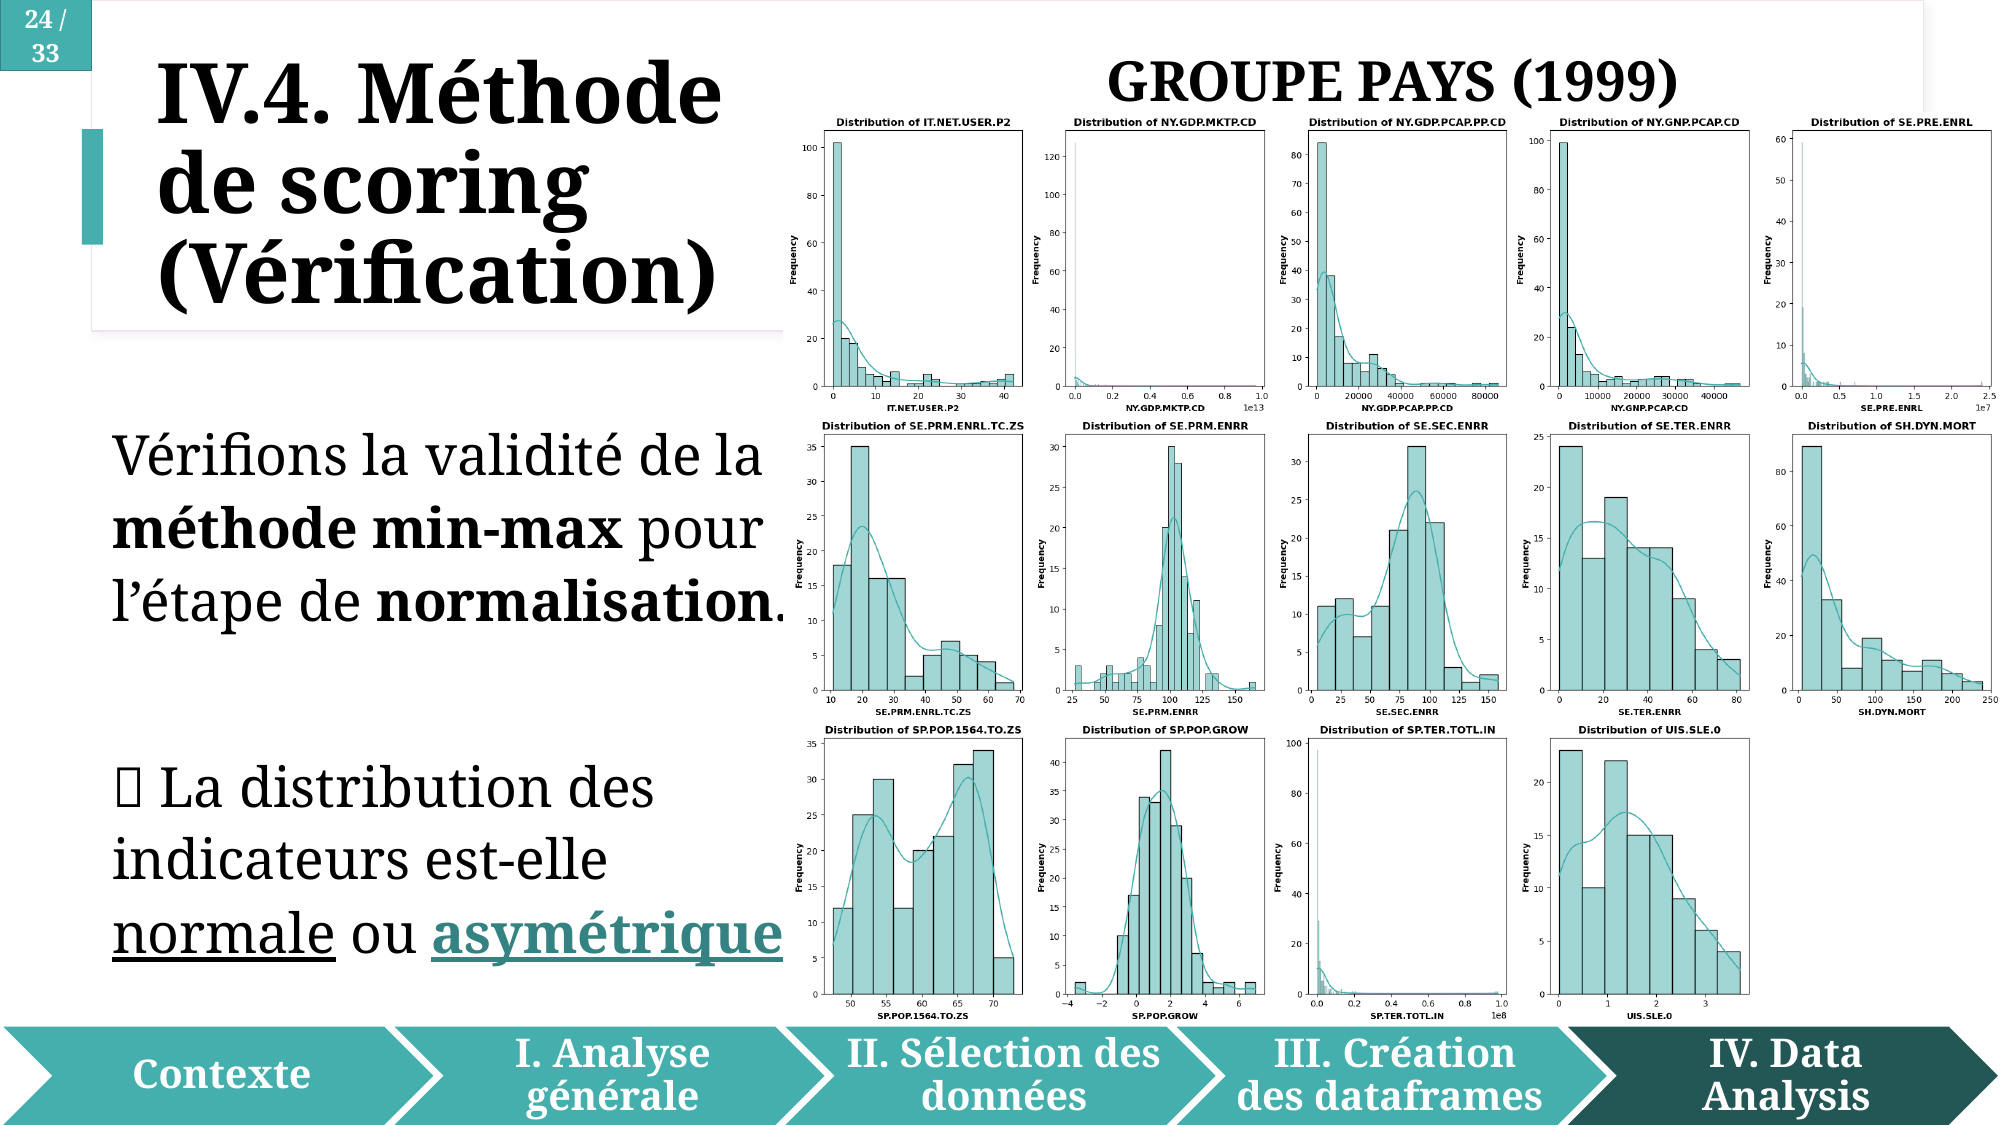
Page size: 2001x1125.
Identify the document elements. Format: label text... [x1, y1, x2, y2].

title IV.4. Méthode de scoring (Vérification) [141, 90, 783, 284]
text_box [783, 31, 2000, 1025]
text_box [0, 1025, 2000, 1125]
list Vérifions la validité de la méthode min-max pour l’étape de normalisation.  La distribution des indicateurs est-elle normale ou asymétrique? [97, 406, 783, 1013]
